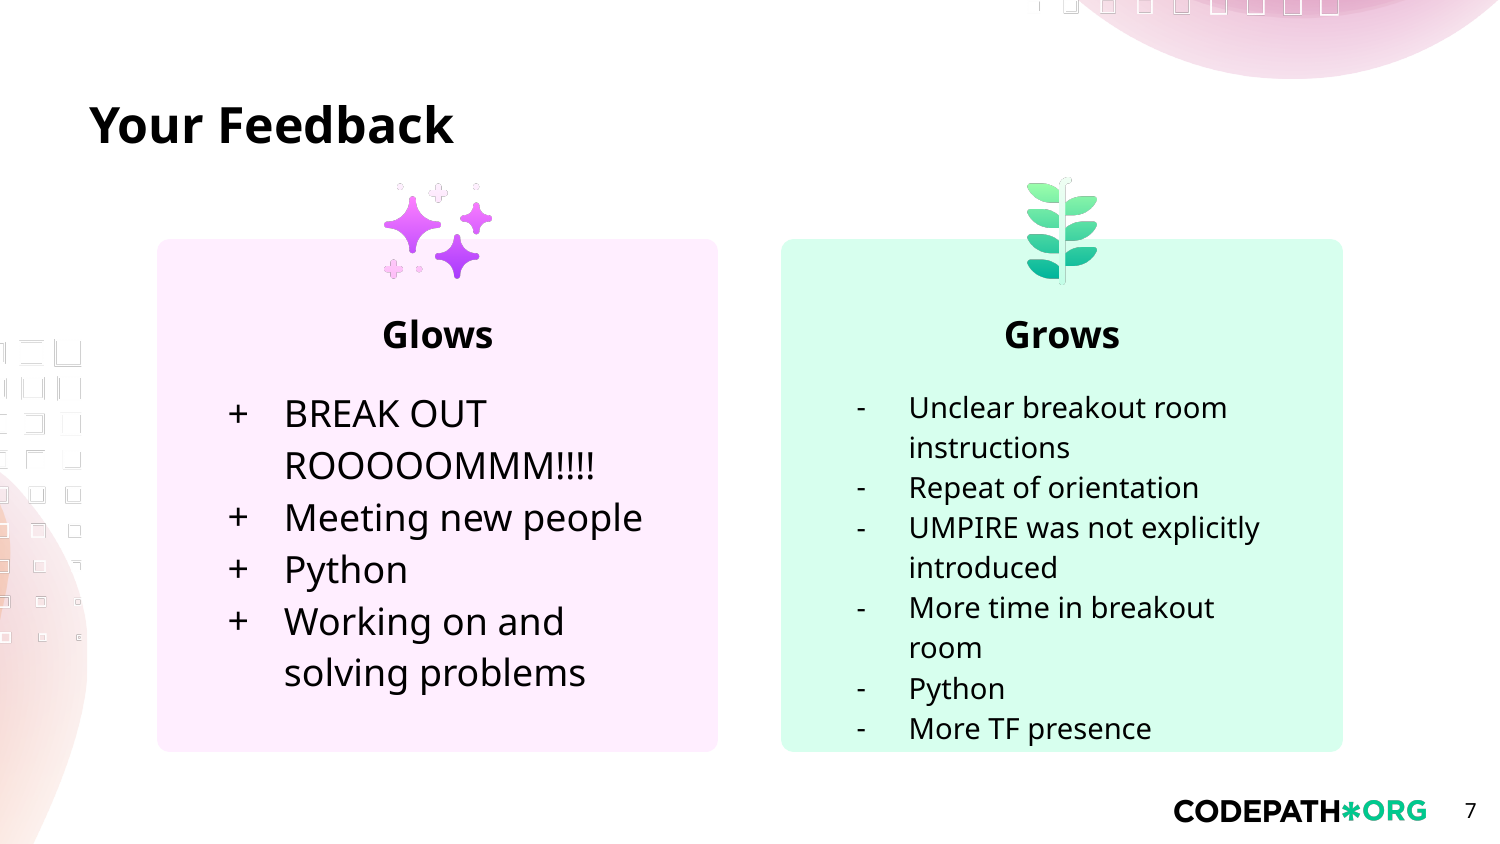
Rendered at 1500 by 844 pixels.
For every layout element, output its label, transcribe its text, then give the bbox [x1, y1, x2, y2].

picture [1173, 799, 1401, 823]
picture [384, 177, 492, 285]
picture [0, 339, 88, 844]
slide_number ‹#› [1401, 786, 1492, 837]
subtitle BREAK OUT ROOOOOMMM!!!! Meeting new people Python Working on and solving problems [193, 368, 681, 728]
picture [1008, 177, 1116, 285]
subtitle Unclear breakout room instructions Repeat of orientation UMPIRE was not explicitly introduced More time in breakout room Python More TF presence [818, 368, 1306, 728]
picture [1027, 0, 1500, 79]
